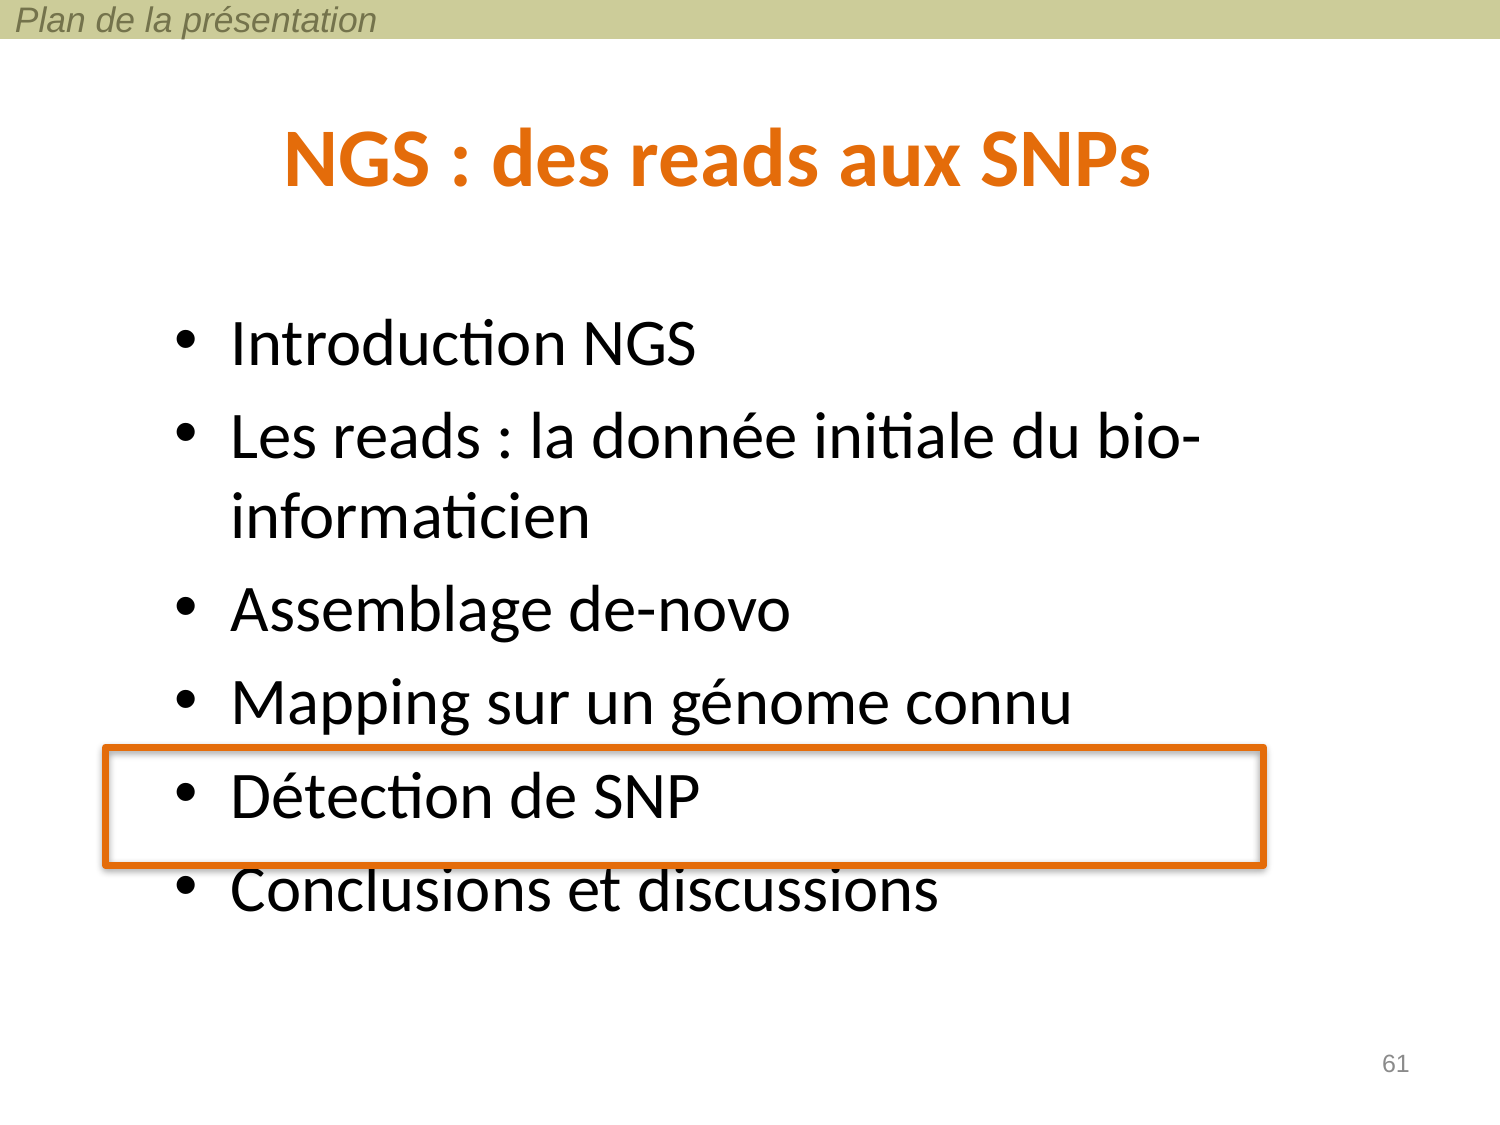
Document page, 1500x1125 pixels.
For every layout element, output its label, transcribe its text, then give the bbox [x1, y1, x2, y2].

text_box [105, 746, 1264, 866]
text_box Plan de la présentation [0, 0, 1500, 36]
slide_number 61 [1112, 1025, 1425, 1100]
title NGS : des reads aux SNPs [4, 90, 1342, 218]
list Introduction NGS Les reads : la donnée initiale du bio-informaticien Assemblage de-novo Mapping sur un génome connu Détection de SNP Conclusions et discussions [159, 290, 1424, 957]
